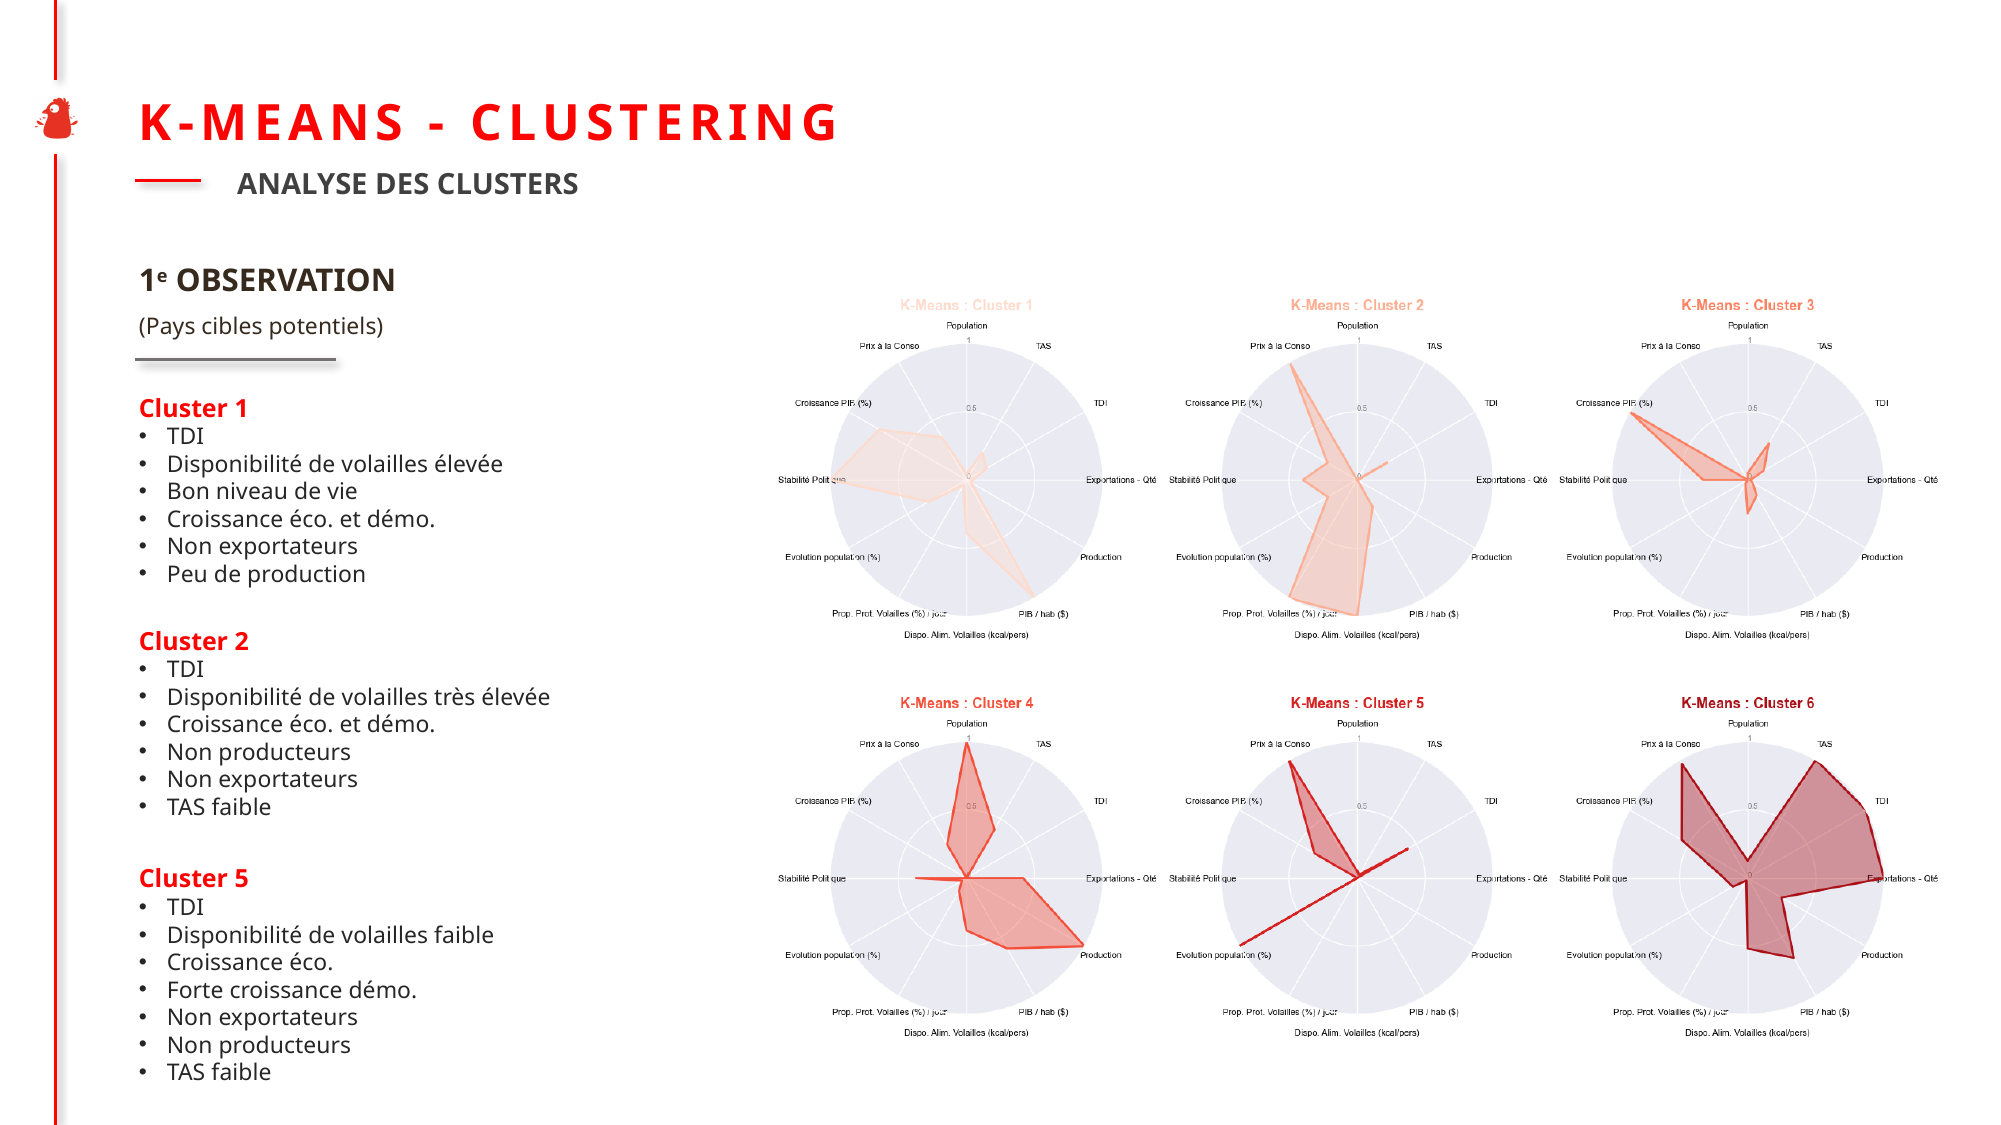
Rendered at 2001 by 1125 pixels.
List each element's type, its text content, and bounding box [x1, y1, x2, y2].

text_box ANALYSE DES CLUSTERS [222, 125, 1195, 223]
title K-MEANS - CLUSTERING [124, 56, 1250, 154]
text_box 1e OBSERVATION (Pays cibles potentiels) [124, 234, 528, 347]
text_box Cluster 2 TDI Disponibilité de volailles très élevée Croissance éco. et démo. Non producteurs Non exportateurs TAS faible [124, 617, 609, 857]
picture [770, 291, 1945, 1044]
text_box Cluster 1 TDI Disponibilité de volailles élevée Bon niveau de vie Croissance éco. et démo. Non exportateurs Peu de production [123, 384, 575, 625]
text_box Cluster 5 TDI Disponibilité de volailles faible Croissance éco. Forte croissance démo. Non exportateurs Non producteurs TAS faible [123, 855, 575, 1123]
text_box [31, 0, 81, 1125]
